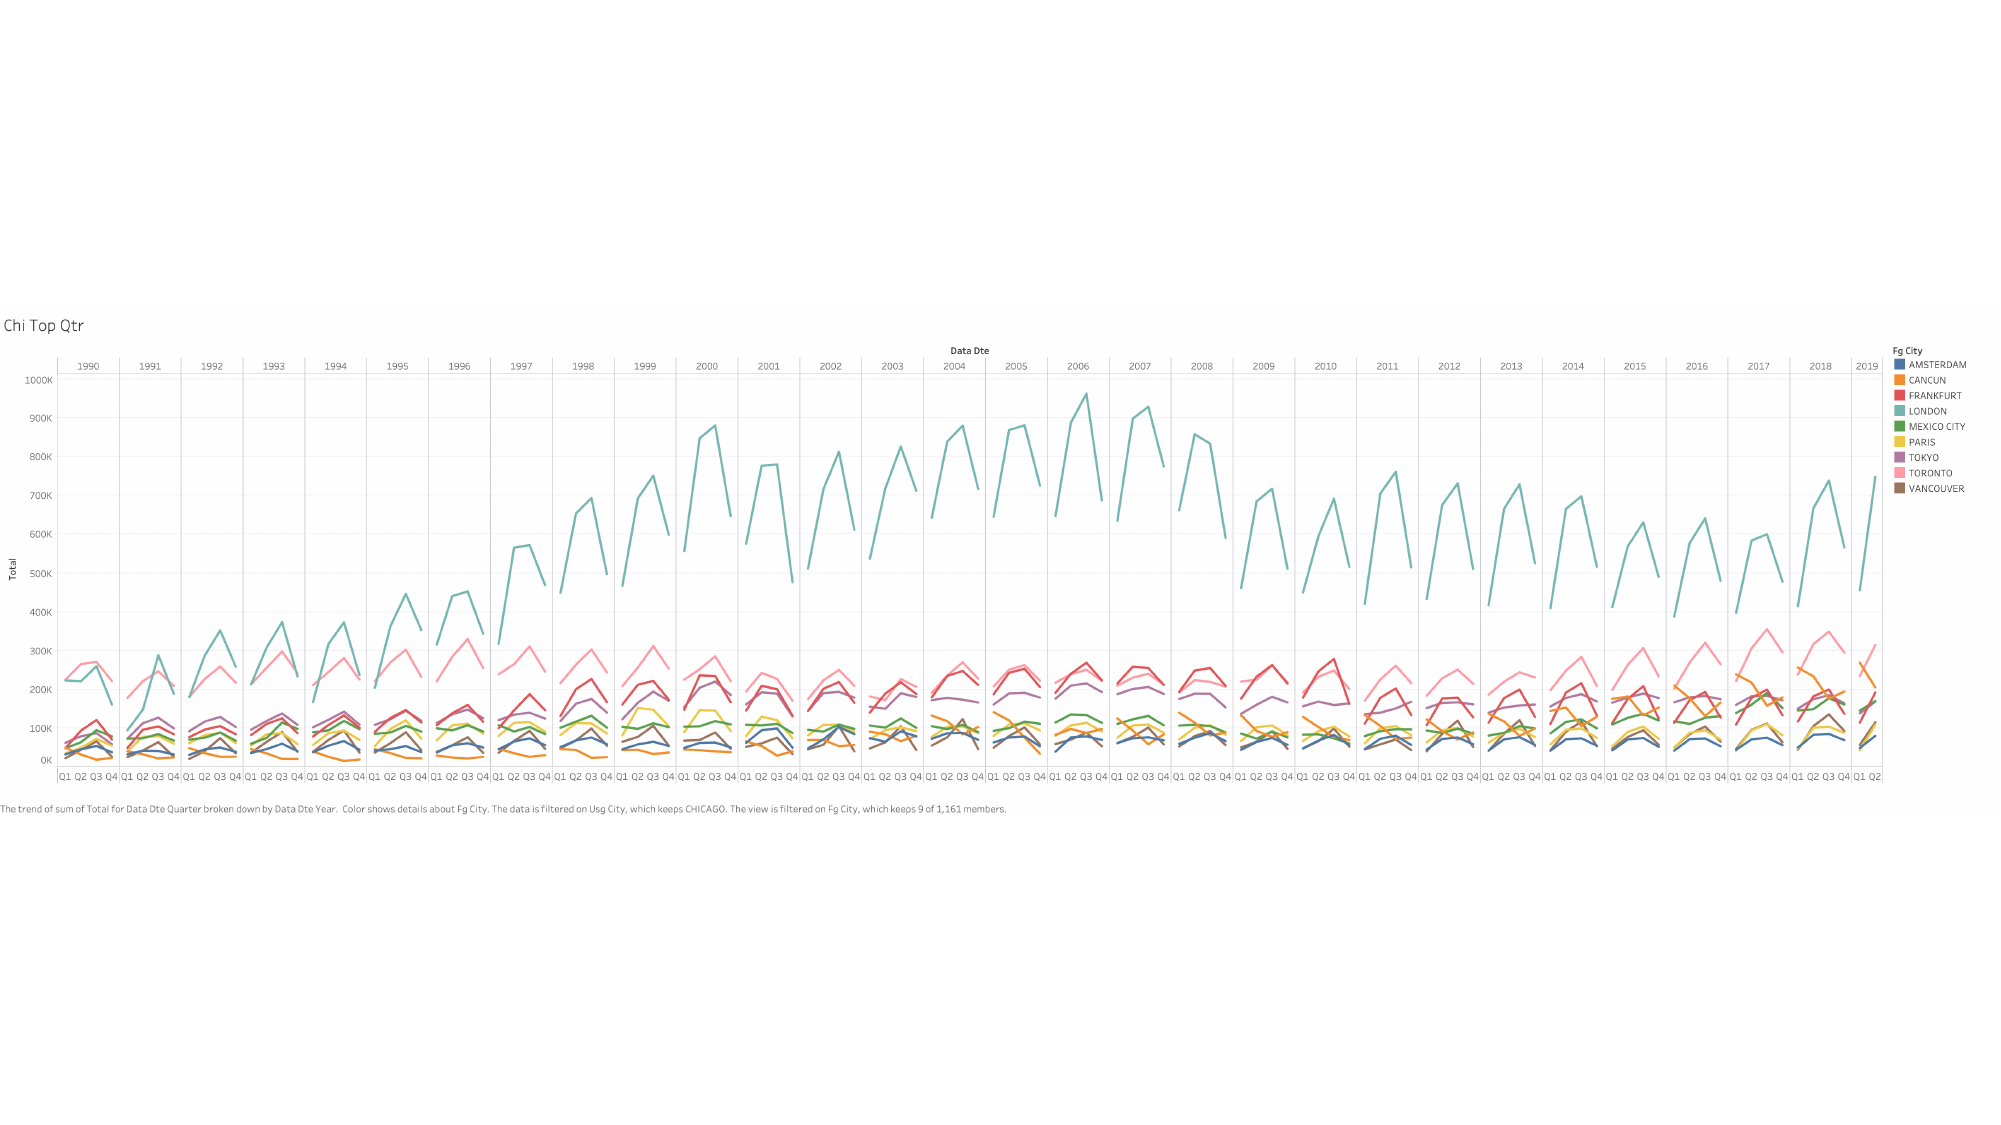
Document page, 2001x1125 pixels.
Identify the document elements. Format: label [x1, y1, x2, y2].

picture [0, 309, 2000, 816]
